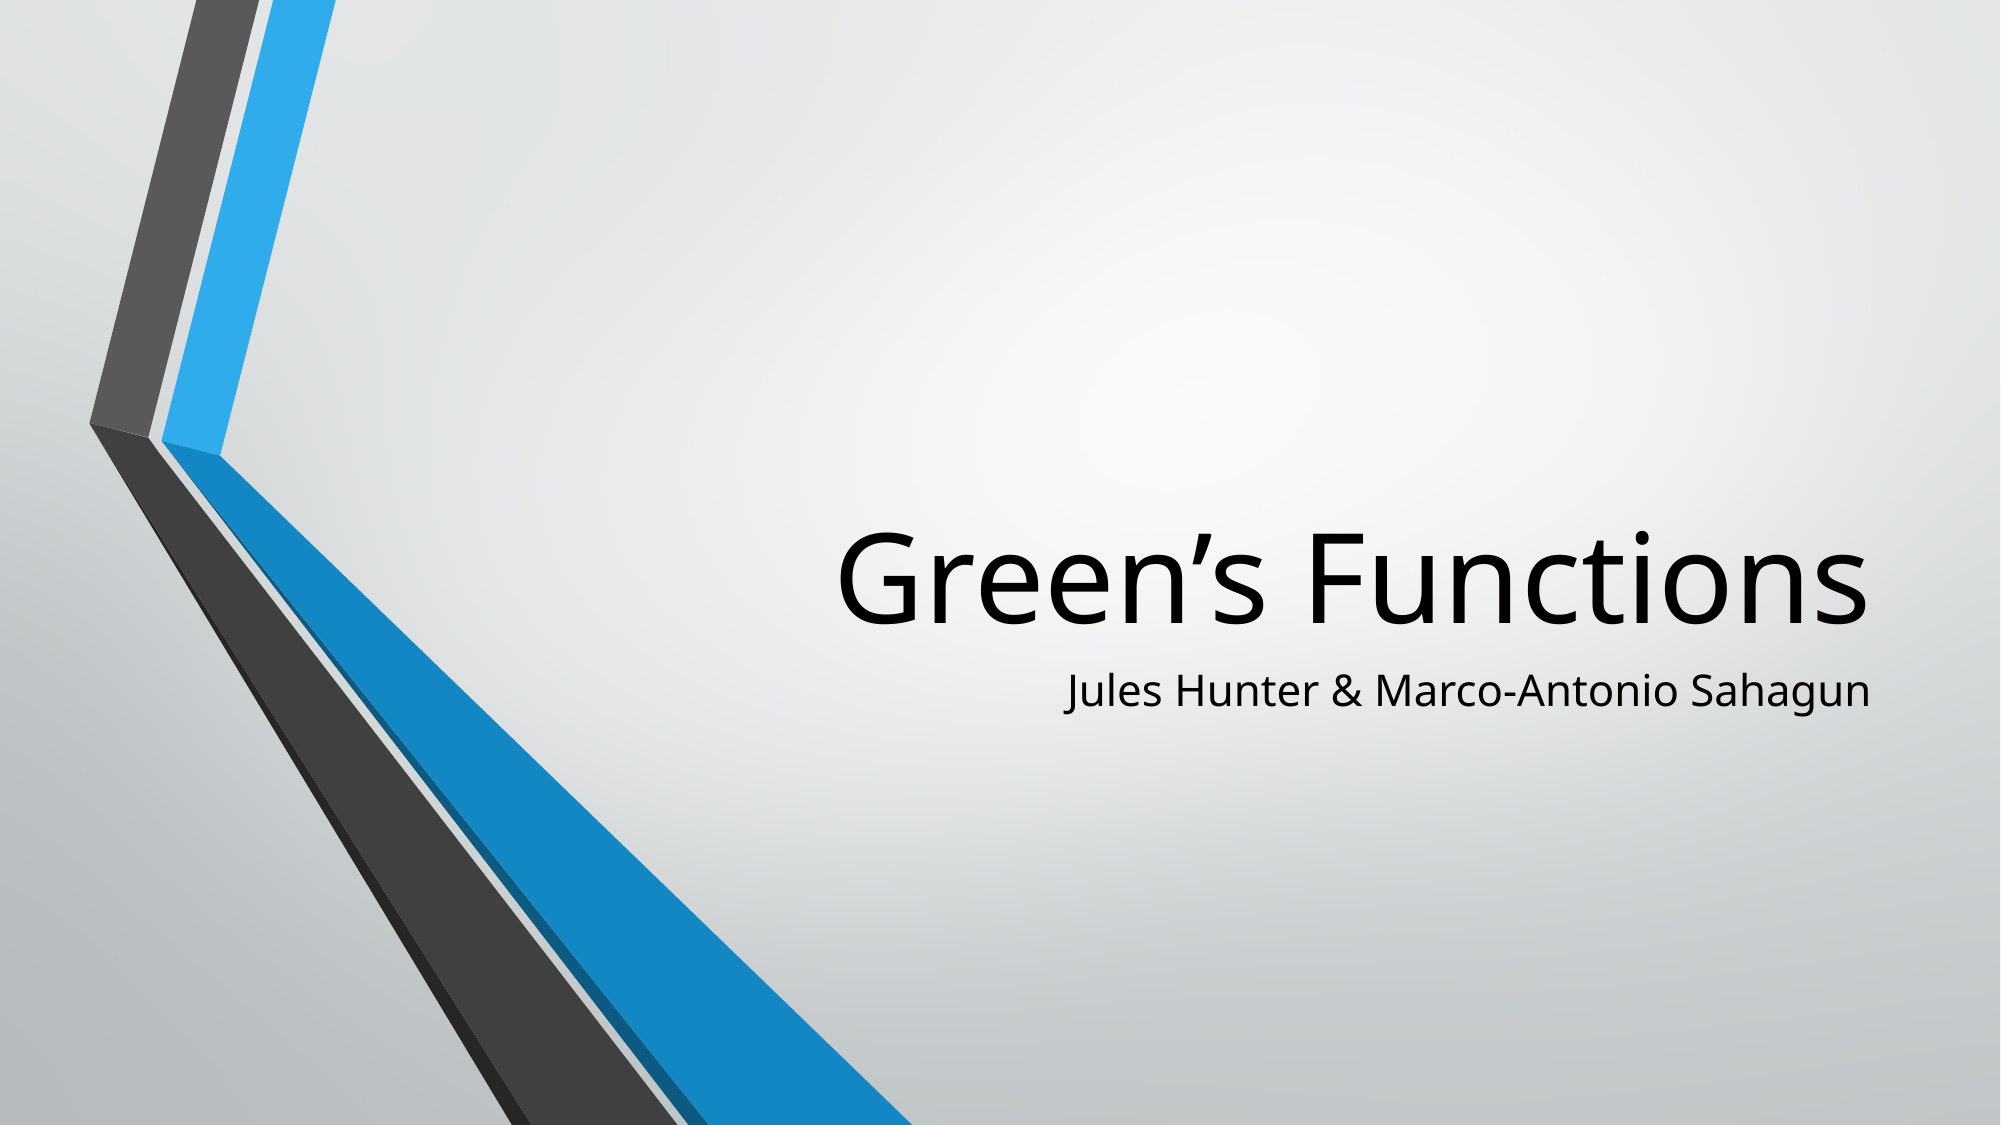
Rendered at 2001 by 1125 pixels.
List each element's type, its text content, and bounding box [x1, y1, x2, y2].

title Green’s Functions [480, 226, 1887, 656]
subtitle Jules Hunter & Marco-Antonio Sahagun [740, 655, 1887, 884]
